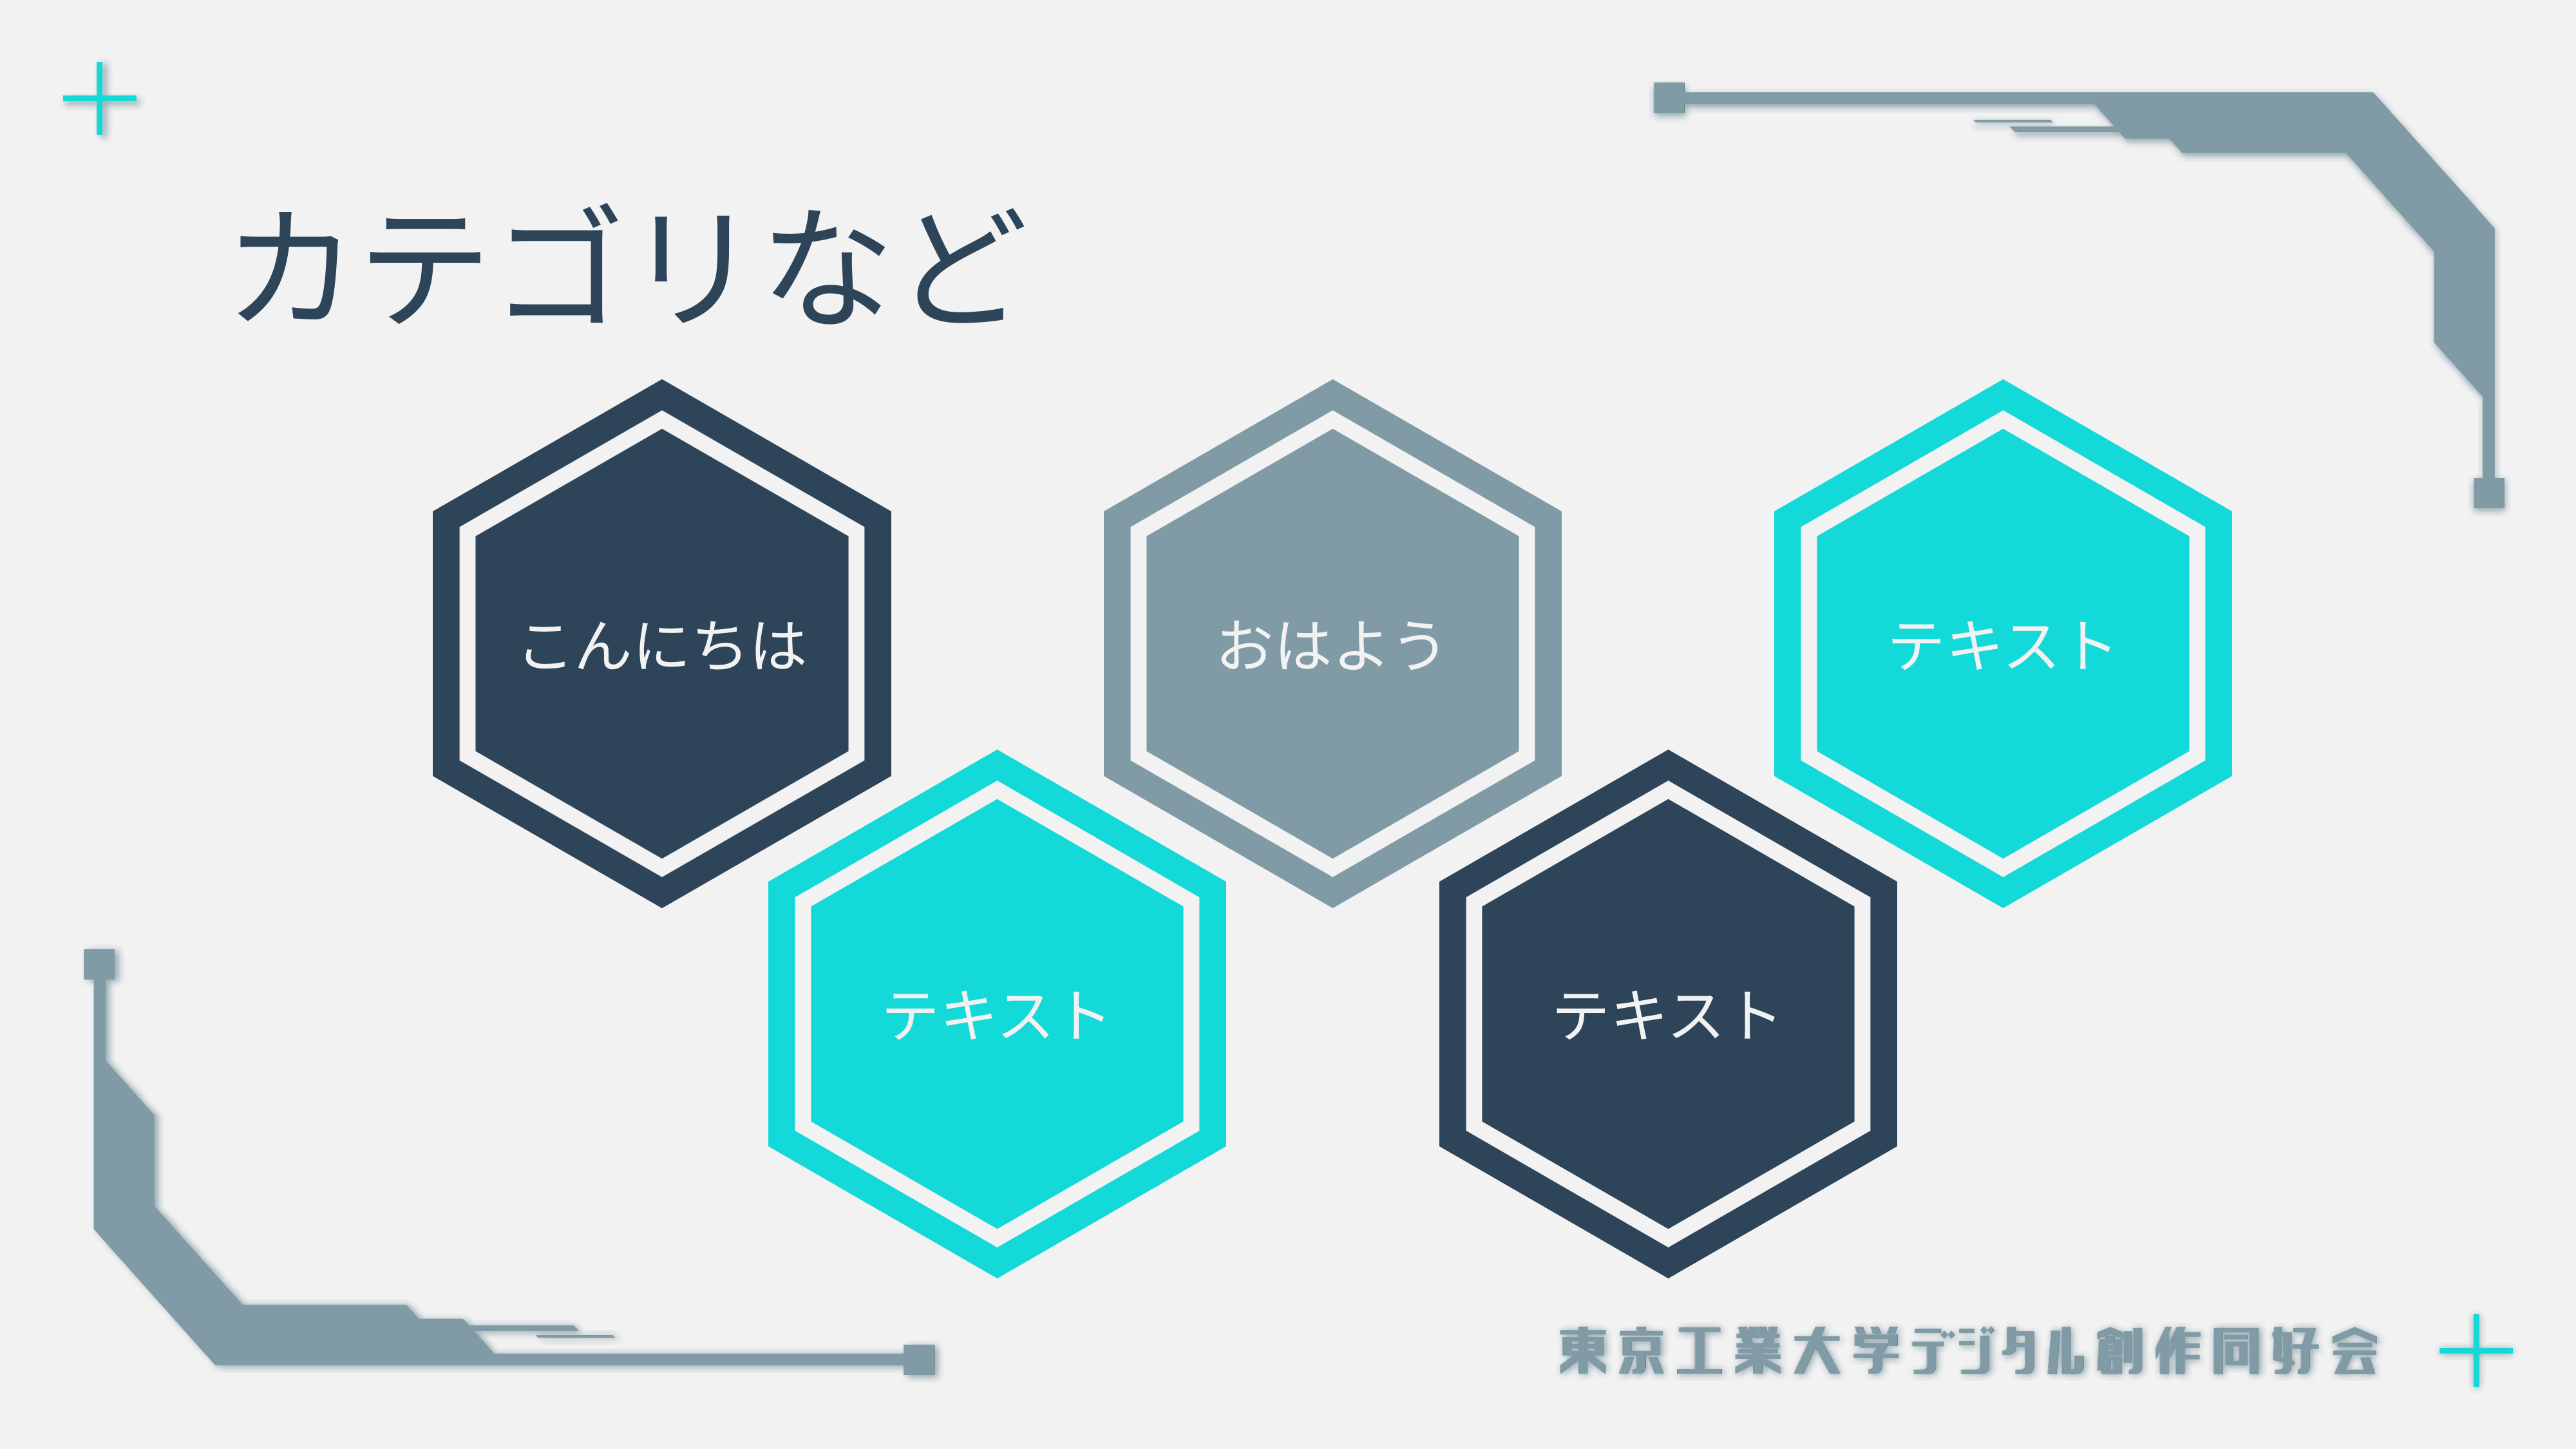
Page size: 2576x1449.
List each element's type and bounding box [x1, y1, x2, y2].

picture [63, 61, 2513, 1388]
